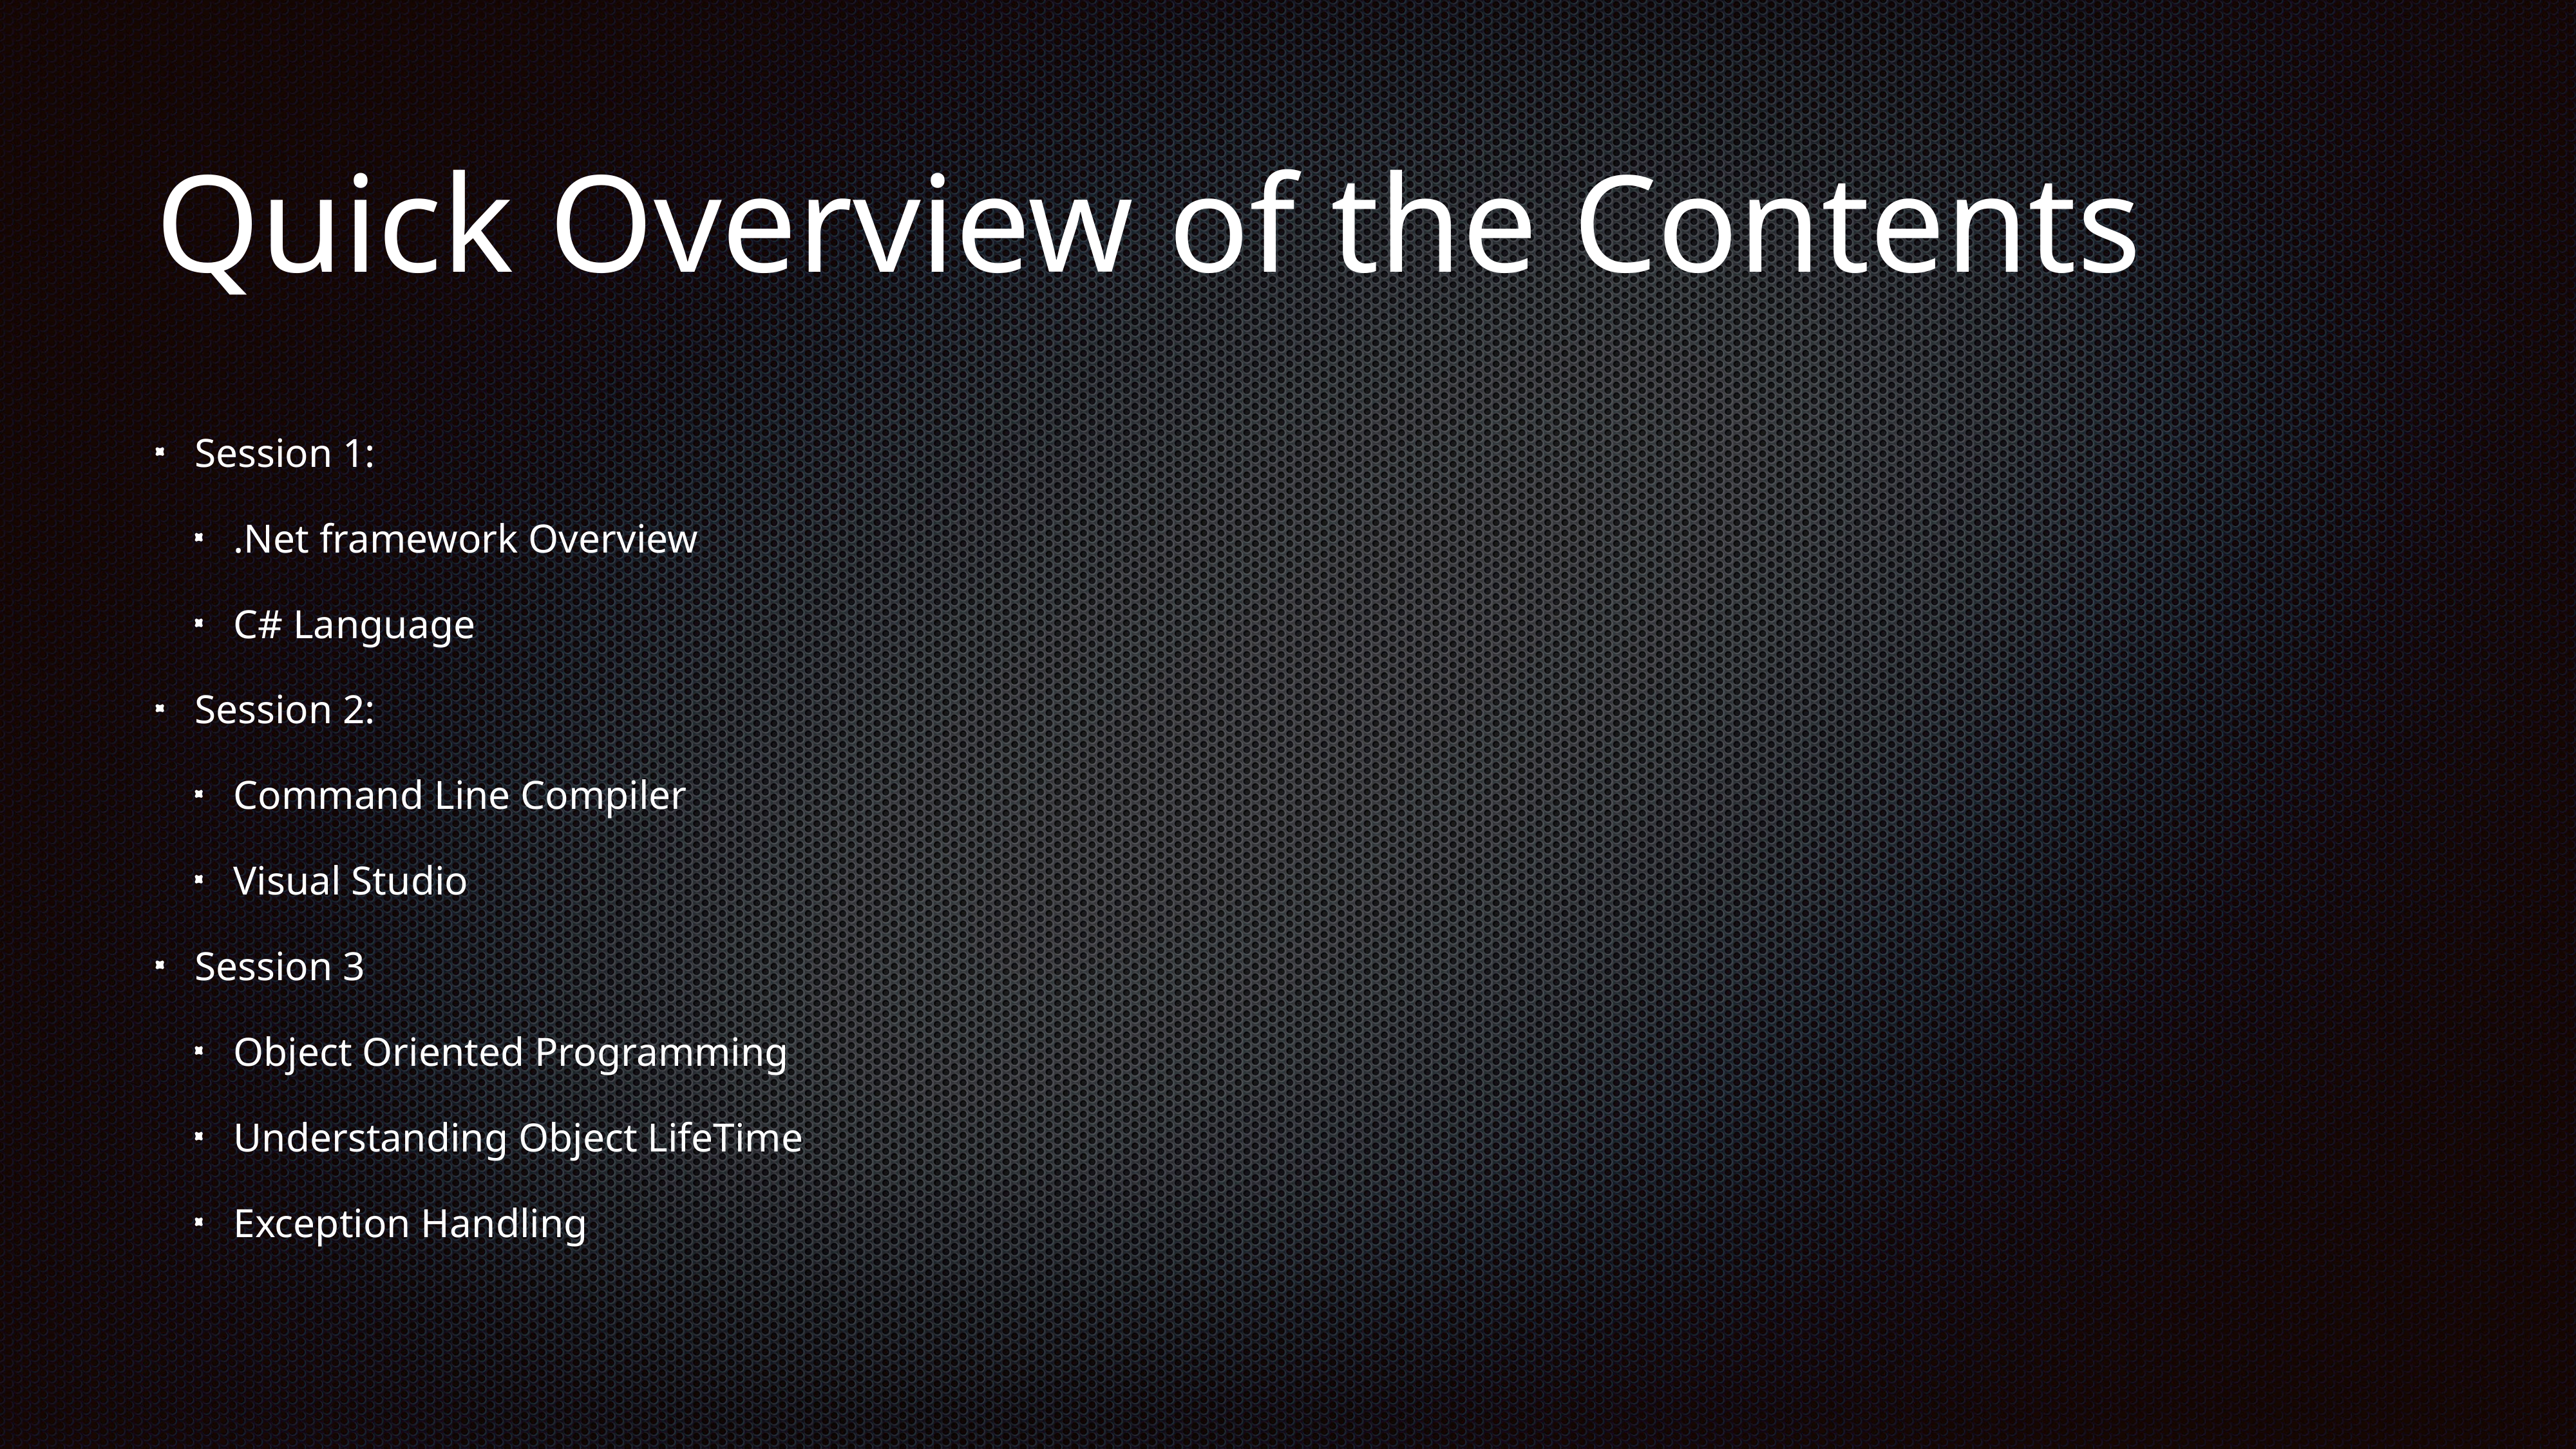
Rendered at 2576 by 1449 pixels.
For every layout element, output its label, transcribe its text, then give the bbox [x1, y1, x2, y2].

picture [0, 0, 2576, 1449]
list Session 1: .Net framework Overview C# Language Session 2: Command Line Compiler Visual Studio Session 3 Object Oriented Programming Understanding Object LifeTime Exception Handling [155, 412, 2421, 1262]
title Quick Overview of the Contents [155, 37, 2421, 401]
